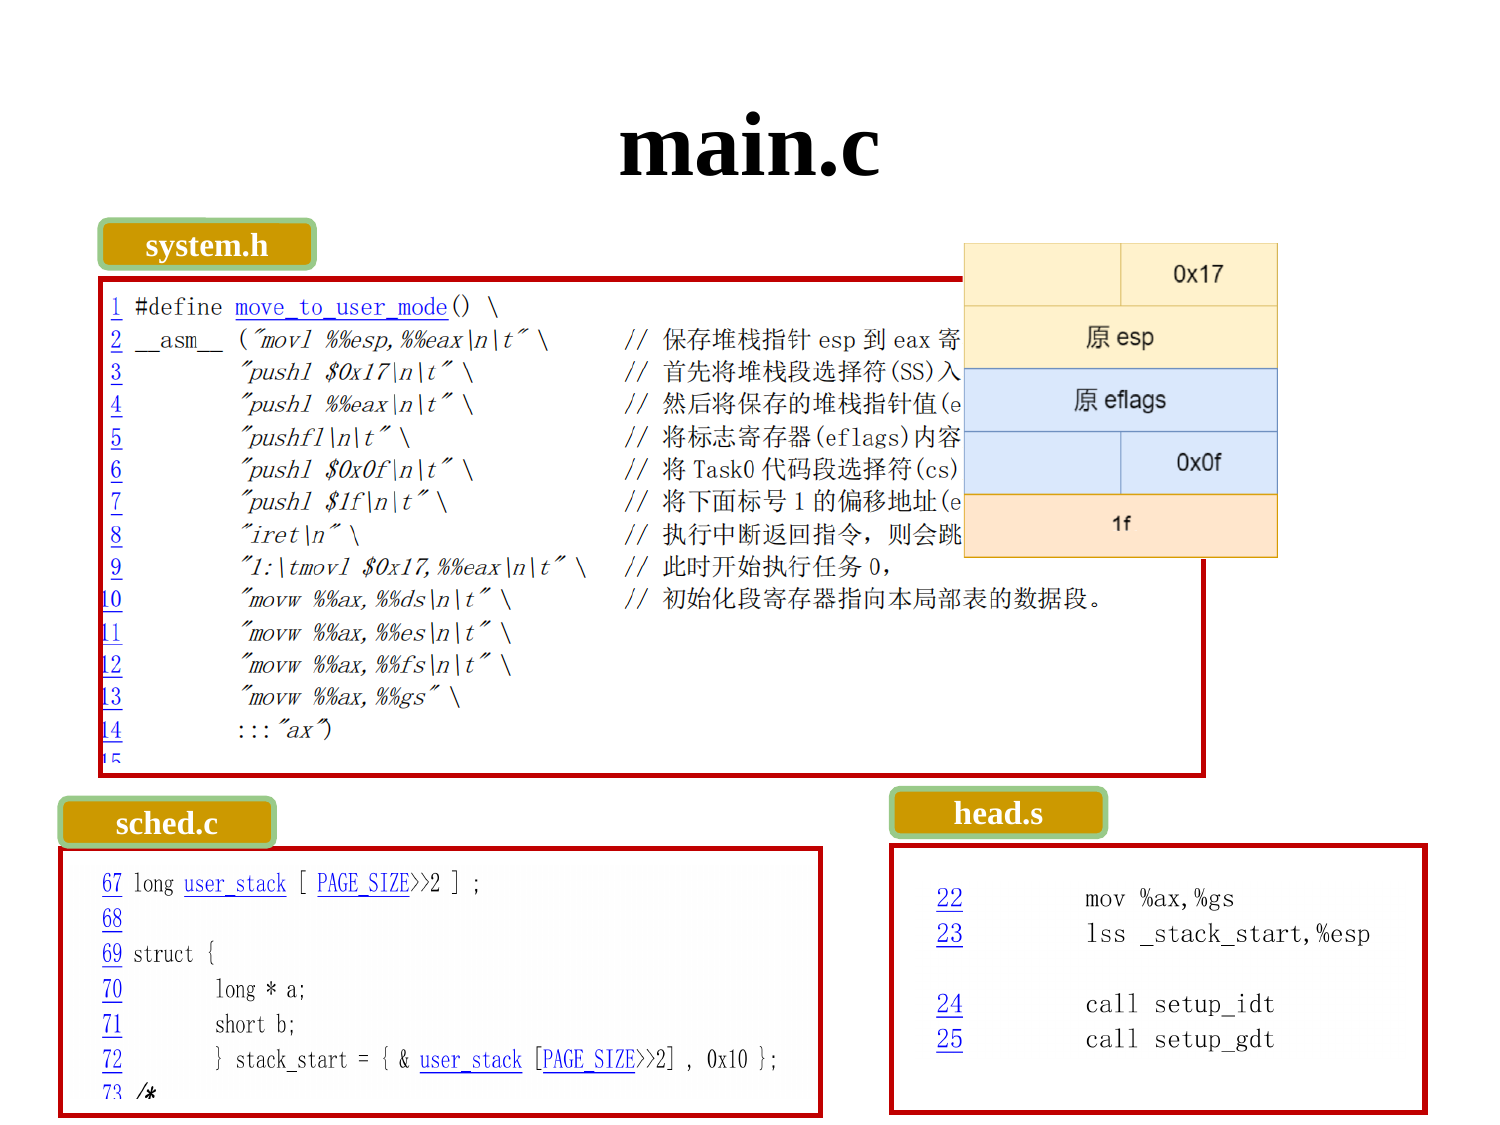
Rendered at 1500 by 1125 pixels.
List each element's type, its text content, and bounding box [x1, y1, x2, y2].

text_box [100, 278, 957, 289]
picture [76, 290, 1190, 764]
text_box [100, 567, 1204, 776]
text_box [962, 243, 1279, 560]
text_box system.h [100, 220, 314, 268]
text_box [60, 788, 1426, 1116]
title main.c [75, 45, 1425, 233]
